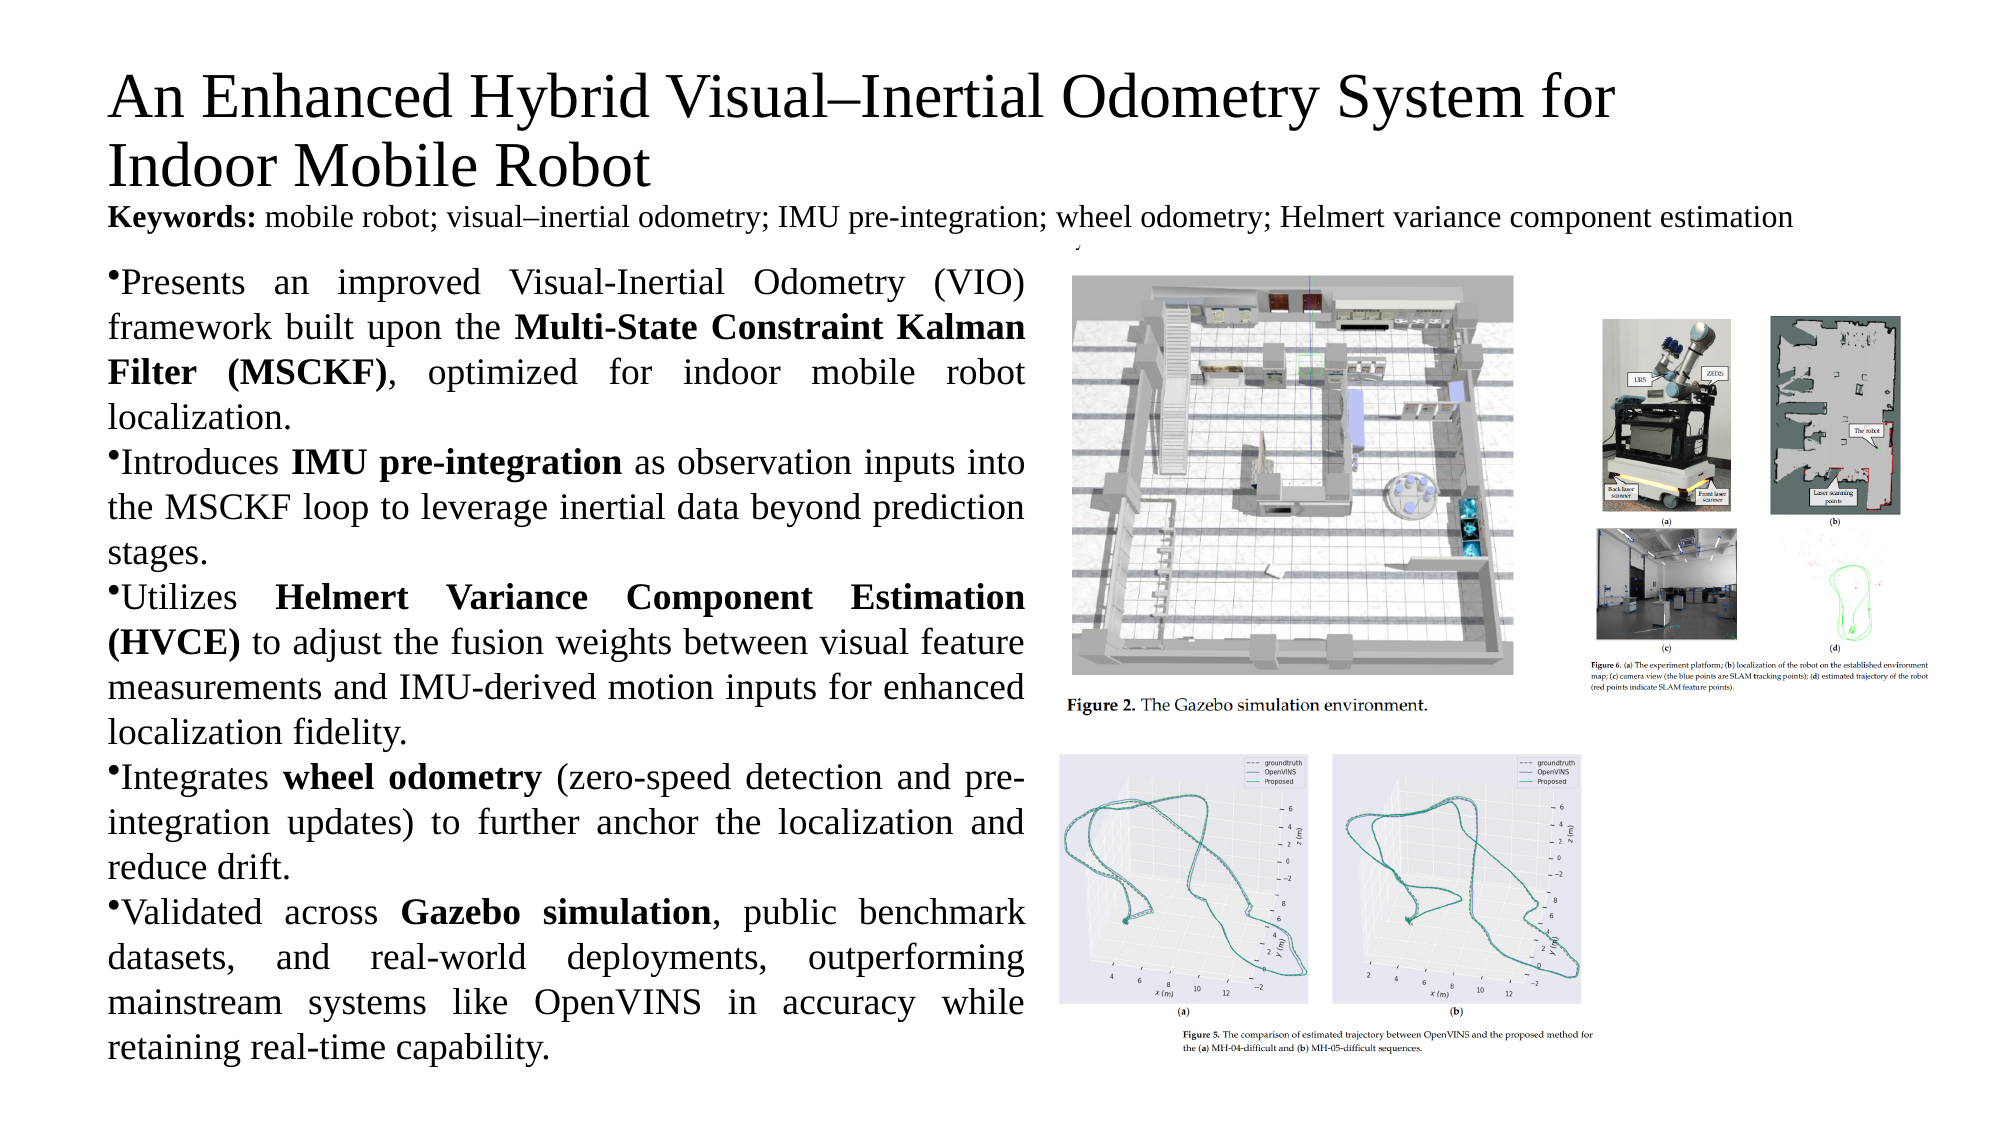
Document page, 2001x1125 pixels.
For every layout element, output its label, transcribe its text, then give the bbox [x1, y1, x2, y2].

title An Enhanced Hybrid Visual–Inertial Odometry System for Indoor Mobile Robot Keywords: mobile robot; visual–inertial odometry; IMU pre-integration; wheel odometry; Helmert variance component estimation [92, 39, 1818, 257]
picture [1041, 741, 1607, 1060]
picture [999, 245, 1941, 722]
list Presents an improved Visual‑Inertial Odometry (VIO) framework built upon the Multi-State Constraint Kalman Filter (MSCKF), optimized for indoor mobile robot localization. Introduces IMU pre-integration as observation inputs into the MSCKF loop to leverage inertial data beyond prediction stages. Utilizes Helmert Variance Component Estimation (HVCE) to adjust the fusion weights between visual feature measurements and IMU-derived motion inputs for enhanced localization fidelity. Integrates wheel odometry (zero-speed detection and pre-integration updates) to further anchor the localization and reduce drift. Validated across Gazebo simulation, public benchmark datasets, and real-world deployments, outperforming mainstream systems like OpenVINS in accuracy while retaining real‑time capability. [92, 249, 1042, 1075]
